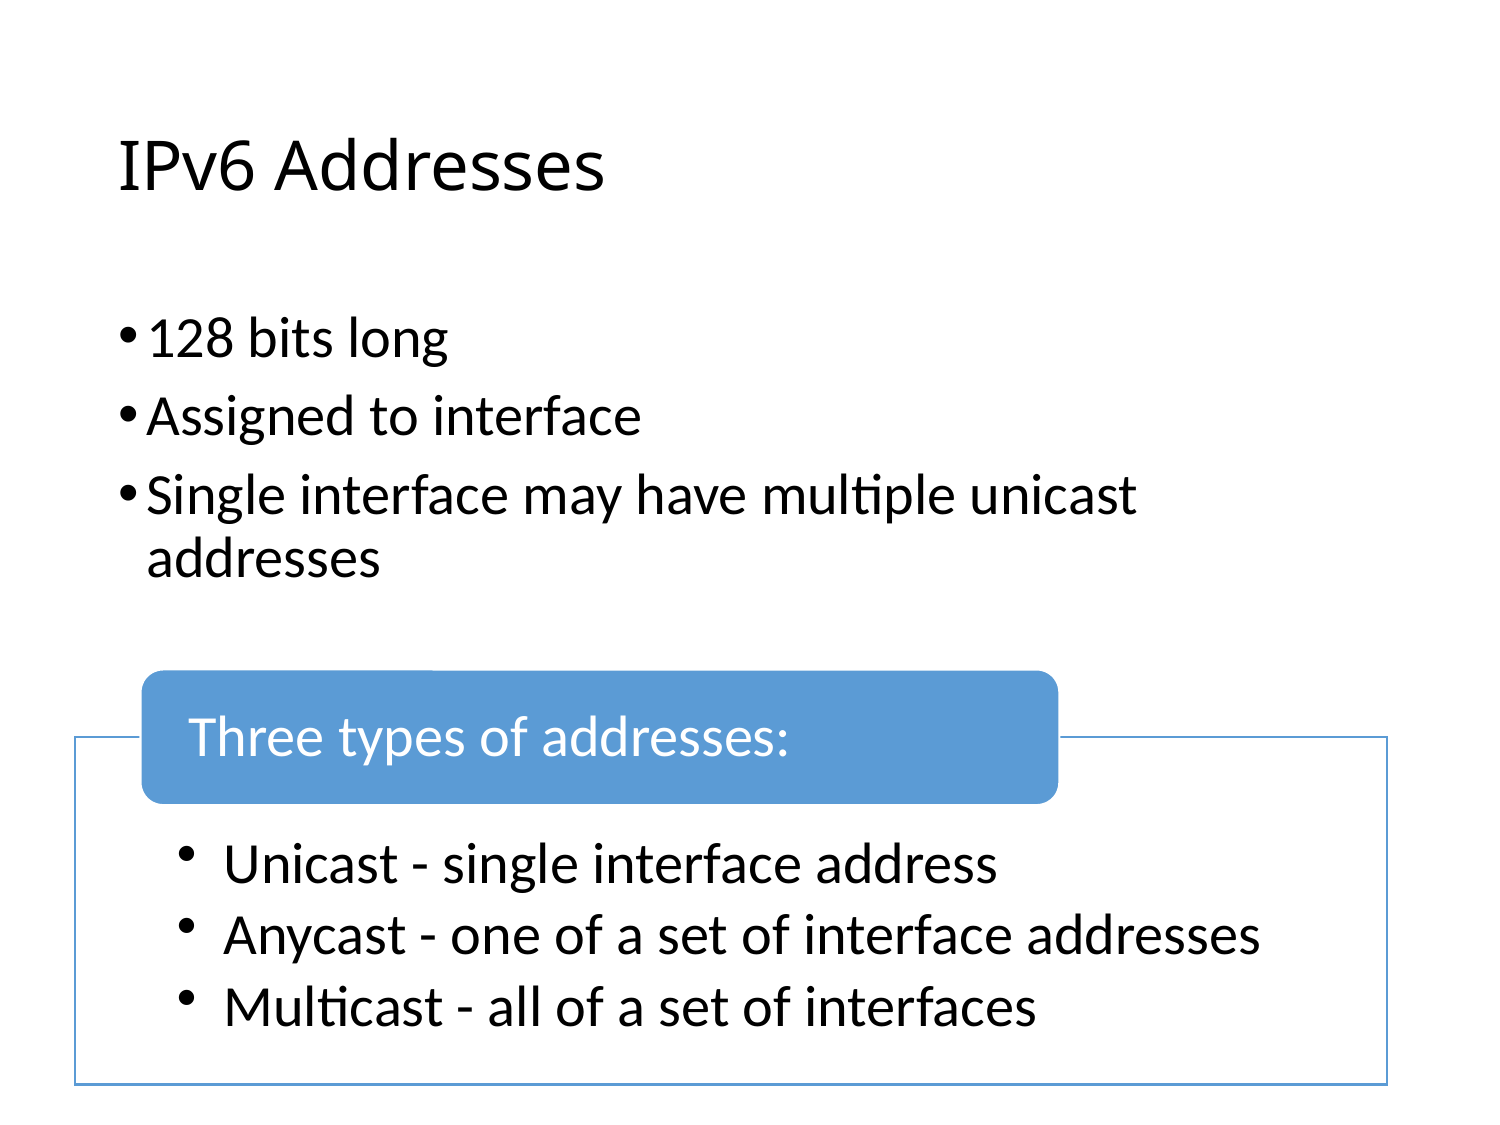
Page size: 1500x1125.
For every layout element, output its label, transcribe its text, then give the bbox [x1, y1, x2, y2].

list 128 bits long Assigned to interface Single interface may have multiple unicast addresses [103, 299, 1397, 1014]
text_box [74, 662, 1388, 1092]
title IPv6 Addresses [103, 59, 1397, 278]
